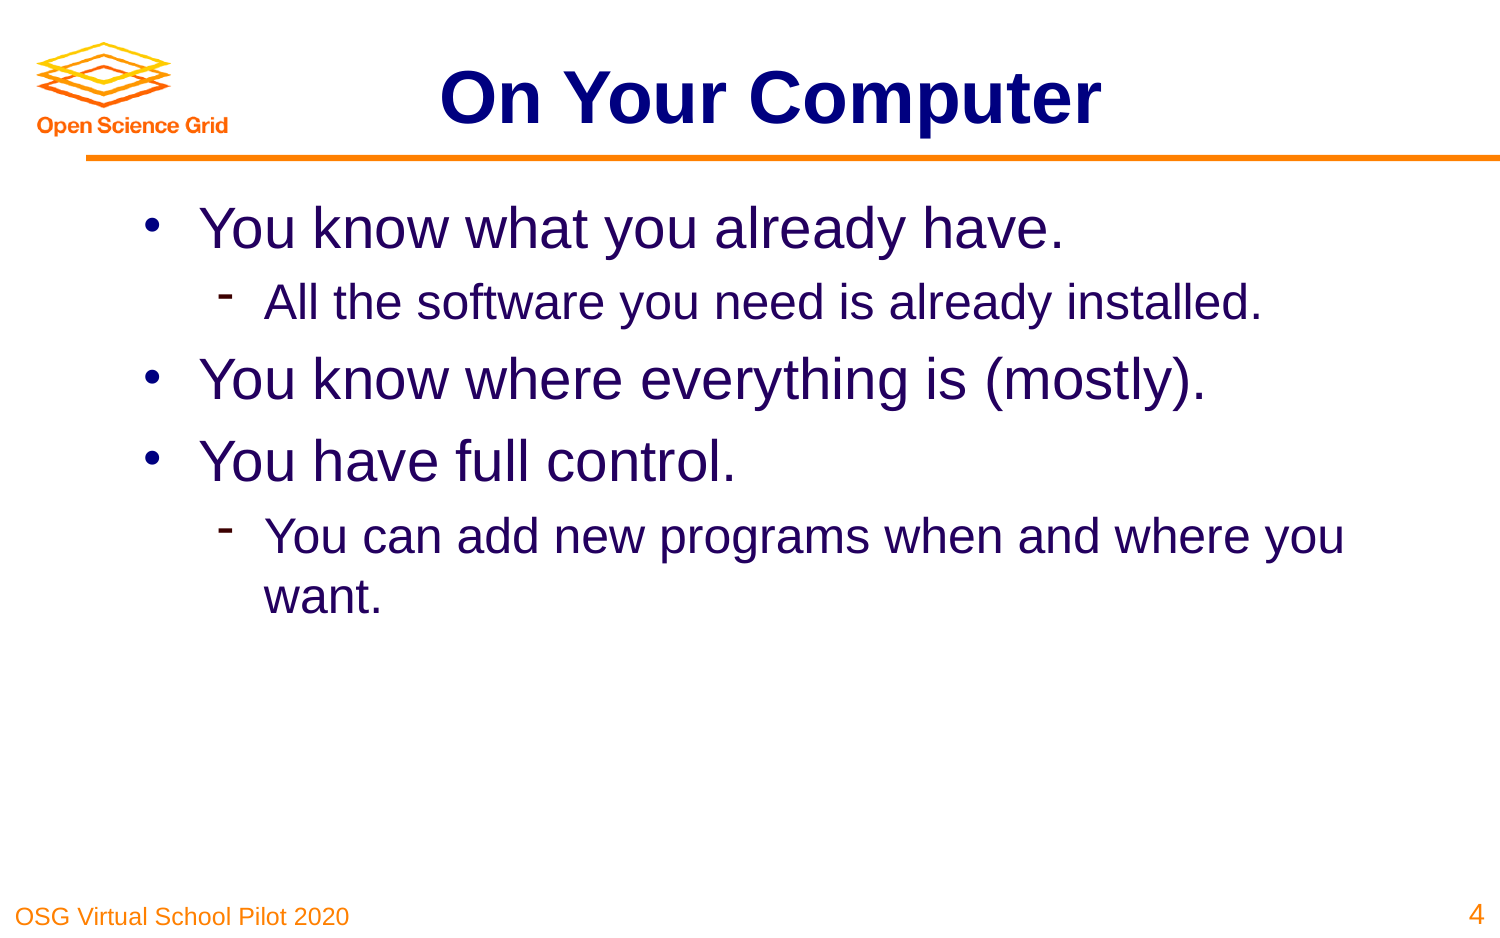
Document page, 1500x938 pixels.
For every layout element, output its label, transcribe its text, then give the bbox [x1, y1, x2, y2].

title On Your Computer [201, 15, 1342, 172]
picture [17, 23, 201, 151]
list You know what you already have. All the software you need is already installed. You know where everything is (mostly). You have full control. You can add new programs when and where you want. [127, 182, 1403, 823]
slide_number 4 [1430, 874, 1500, 938]
